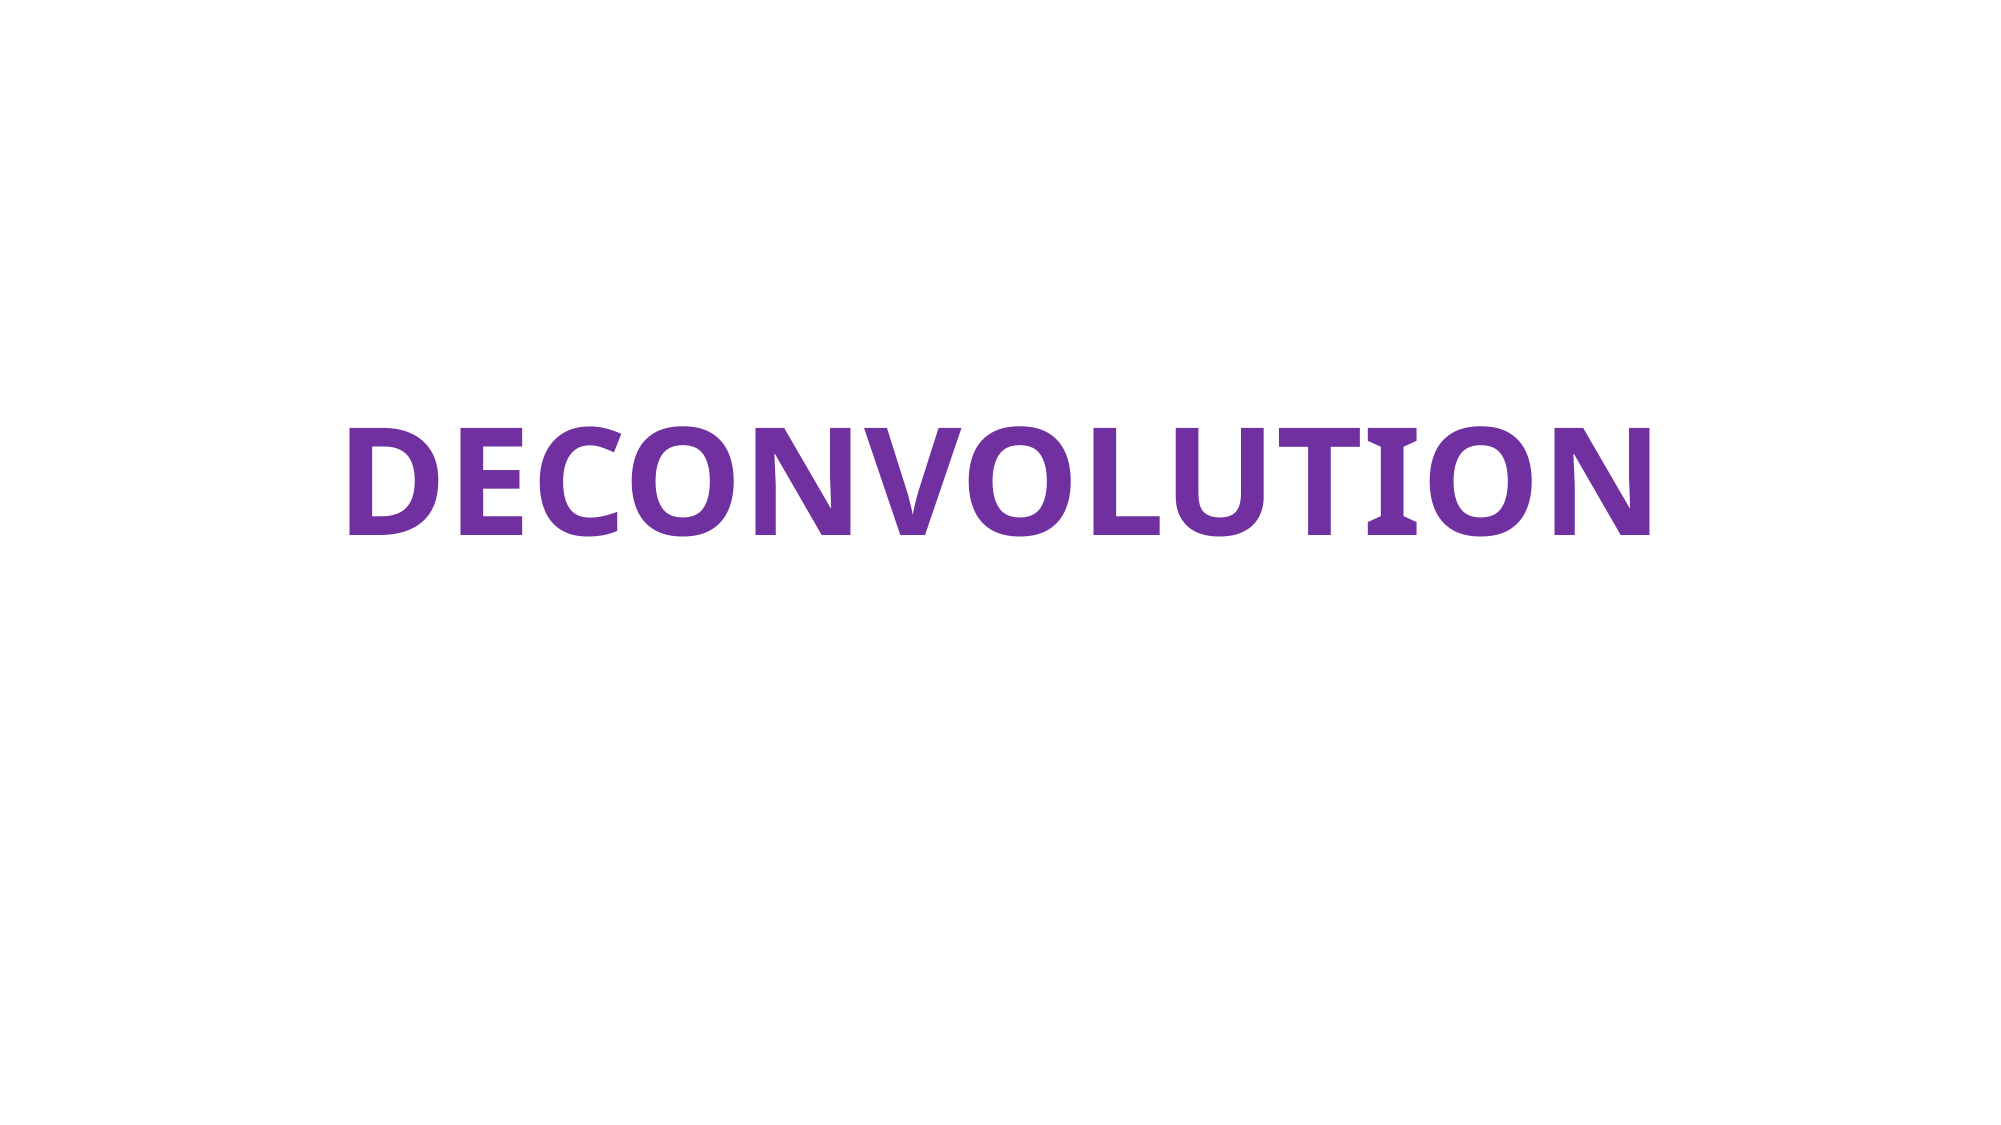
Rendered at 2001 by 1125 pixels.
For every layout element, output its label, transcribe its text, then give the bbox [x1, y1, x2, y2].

title DECONVOLUTION [249, 382, 1750, 576]
